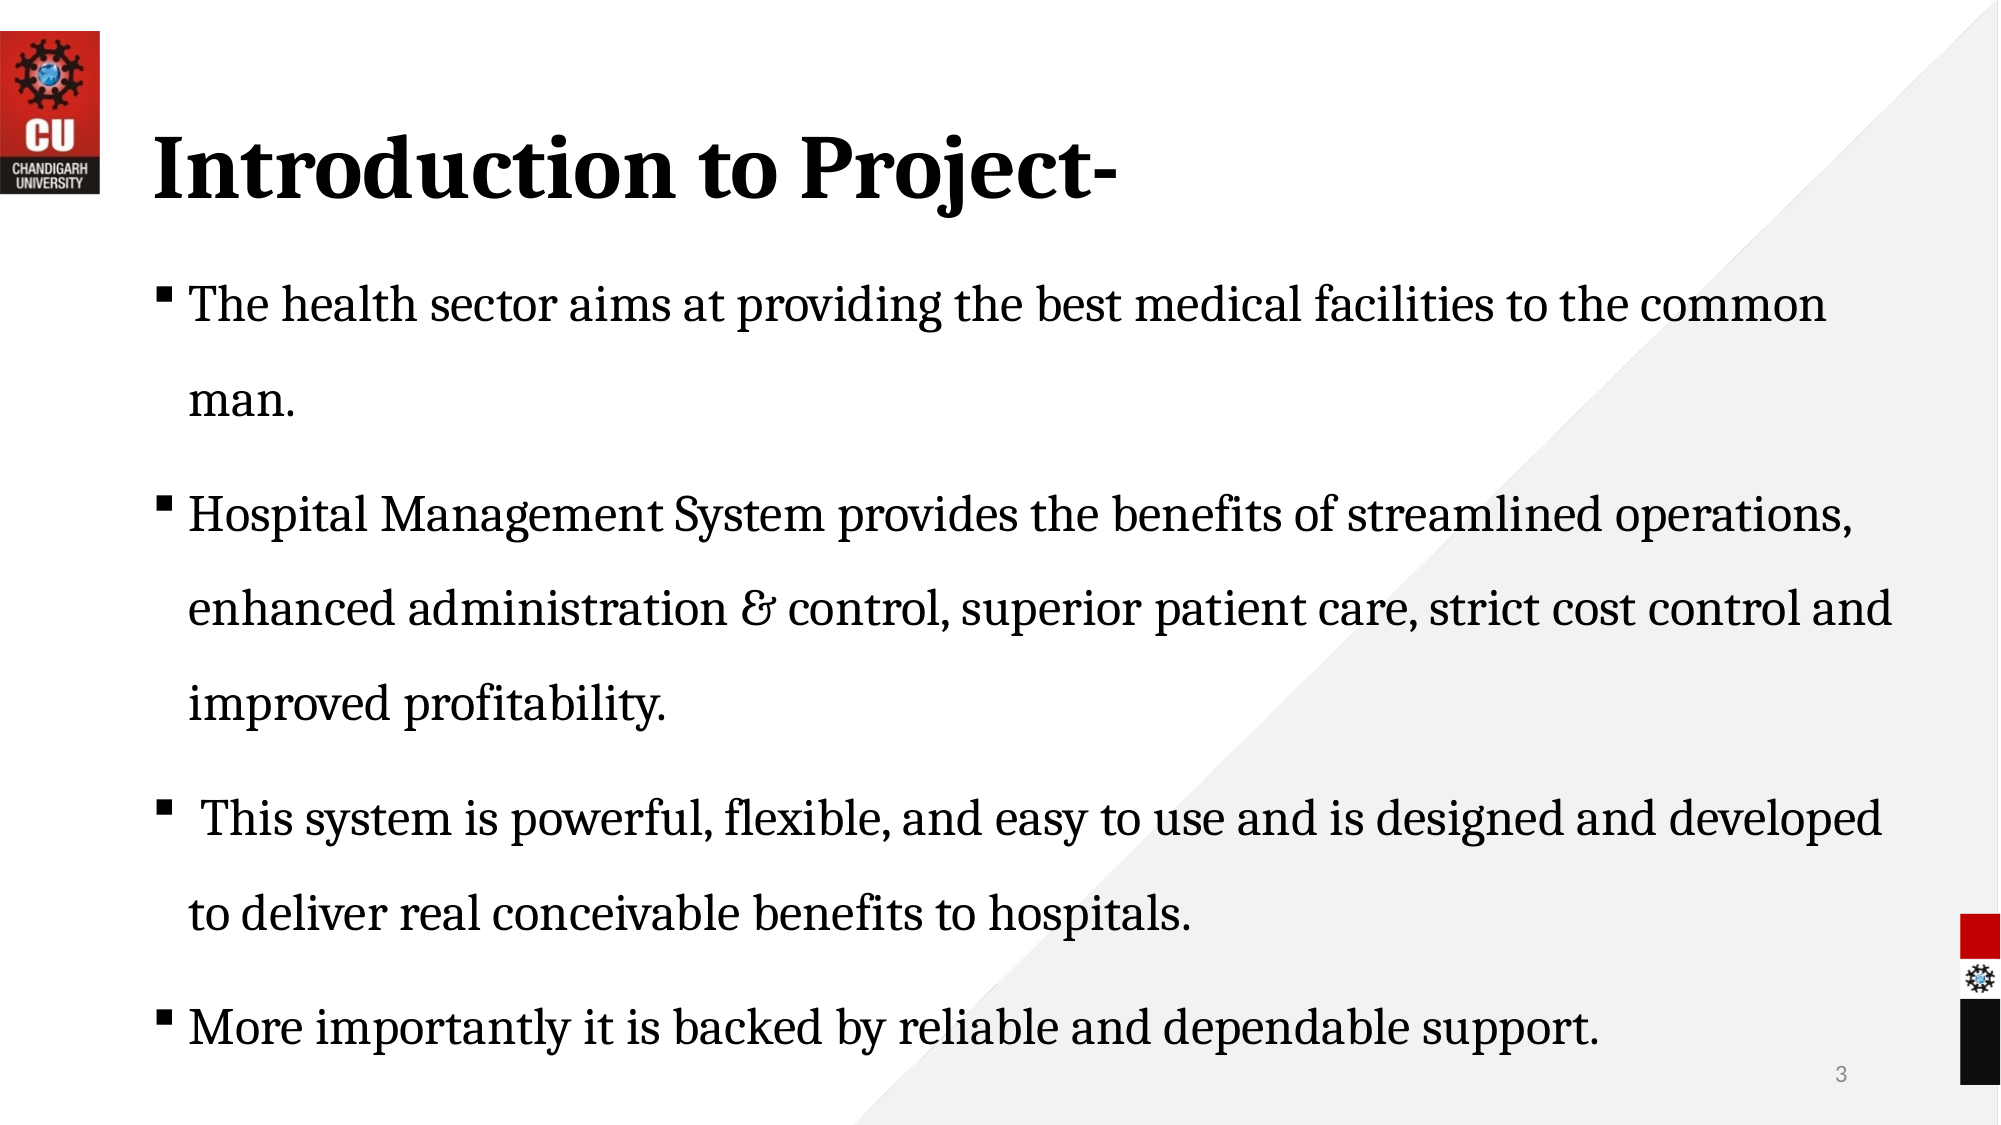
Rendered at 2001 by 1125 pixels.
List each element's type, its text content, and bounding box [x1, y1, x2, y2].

title Introduction to Project- [137, 59, 1863, 230]
list The health sector aims at providing the best medical facilities to the common man. Hospital Management System provides the benefits of streamlined operations, enhanced administration & control, superior patient care, strict cost control and improved profitability. This system is powerful, flexible, and easy to use and is designed and developed to deliver real conceivable benefits to hospitals. More importantly it is backed by reliable and dependable support. [137, 230, 1919, 1066]
slide_number 3 [1412, 1042, 1863, 1103]
picture [0, 0, 2001, 1125]
